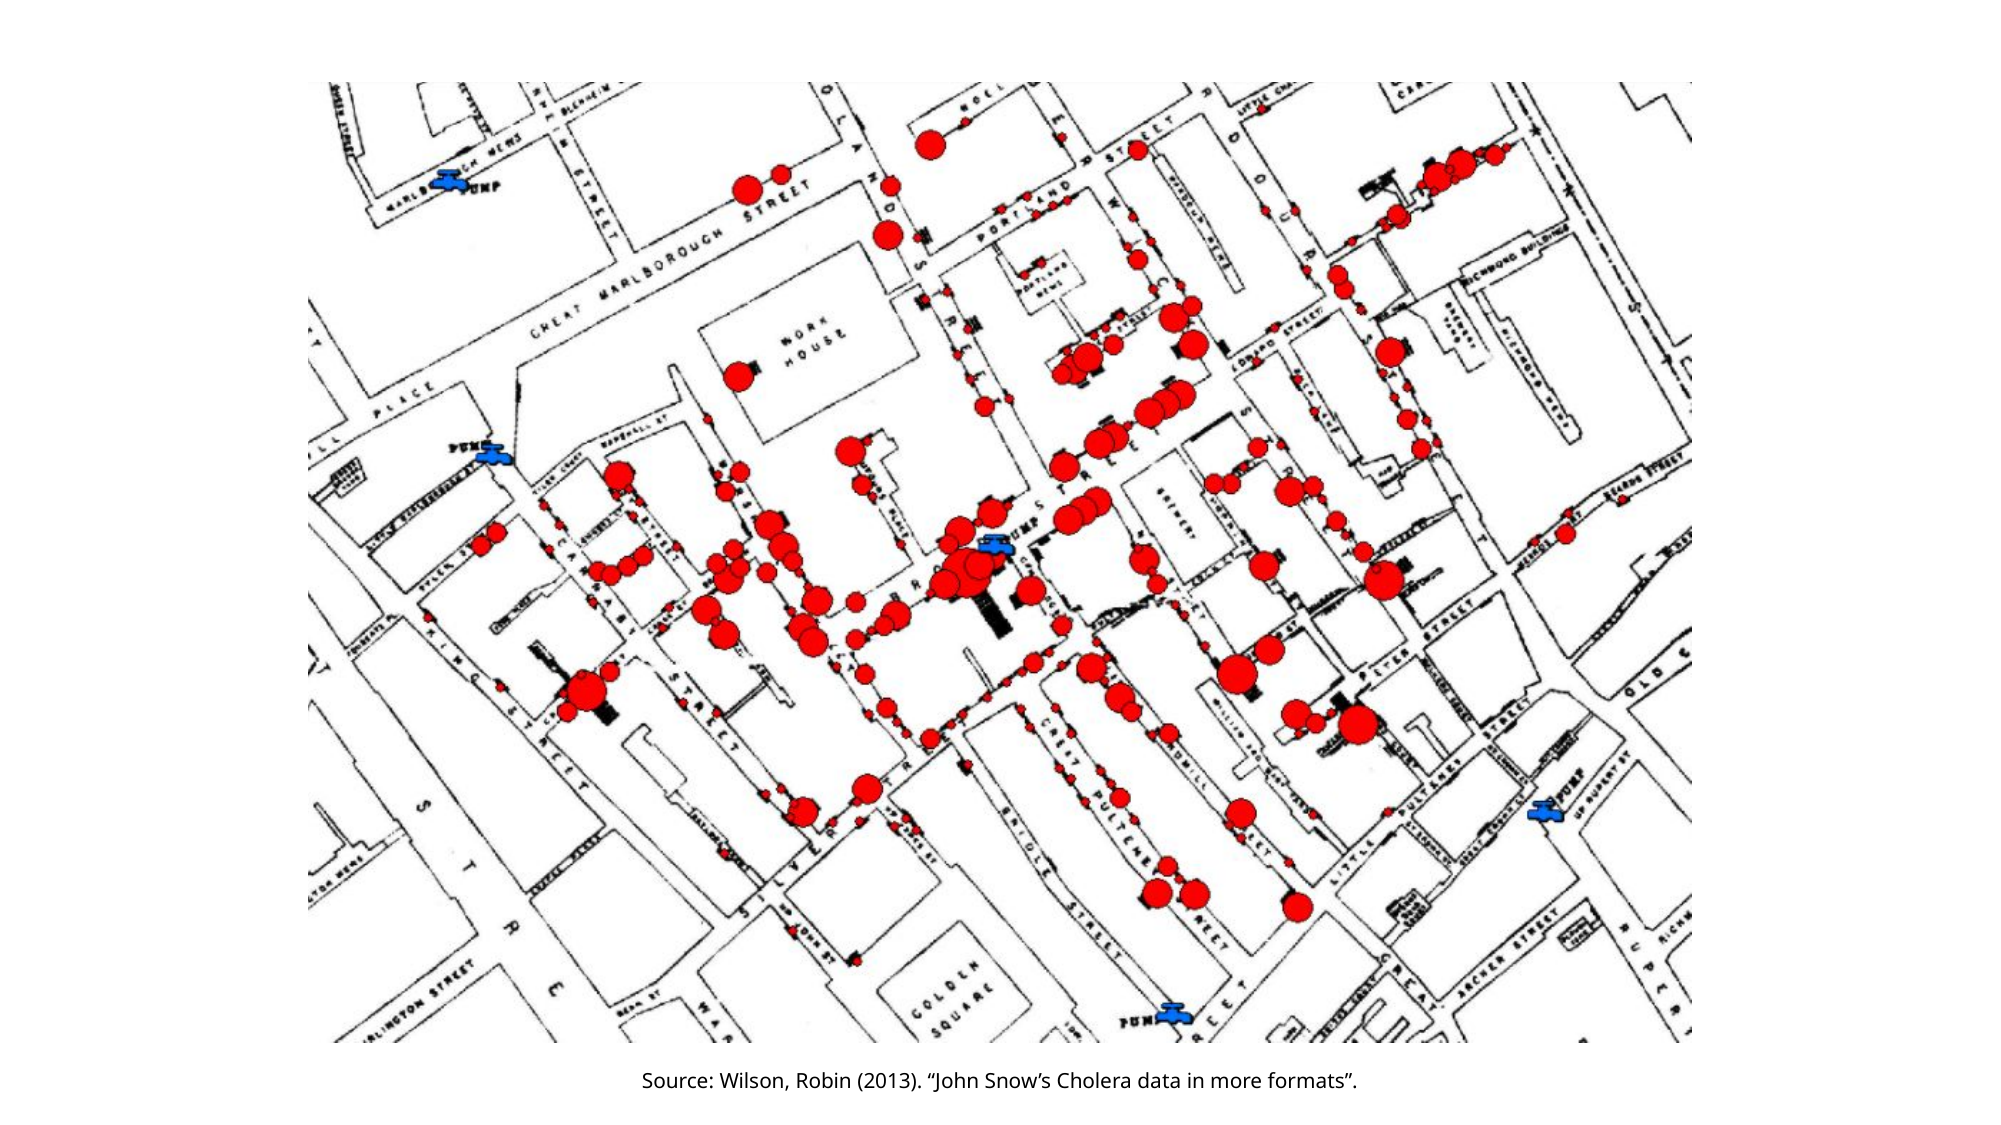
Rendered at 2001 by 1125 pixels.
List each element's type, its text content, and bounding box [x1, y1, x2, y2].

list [308, 82, 1692, 1043]
text_box Source: Wilson, Robin (2013). “John Snow’s Cholera data in more formats”. [608, 1059, 1392, 1100]
